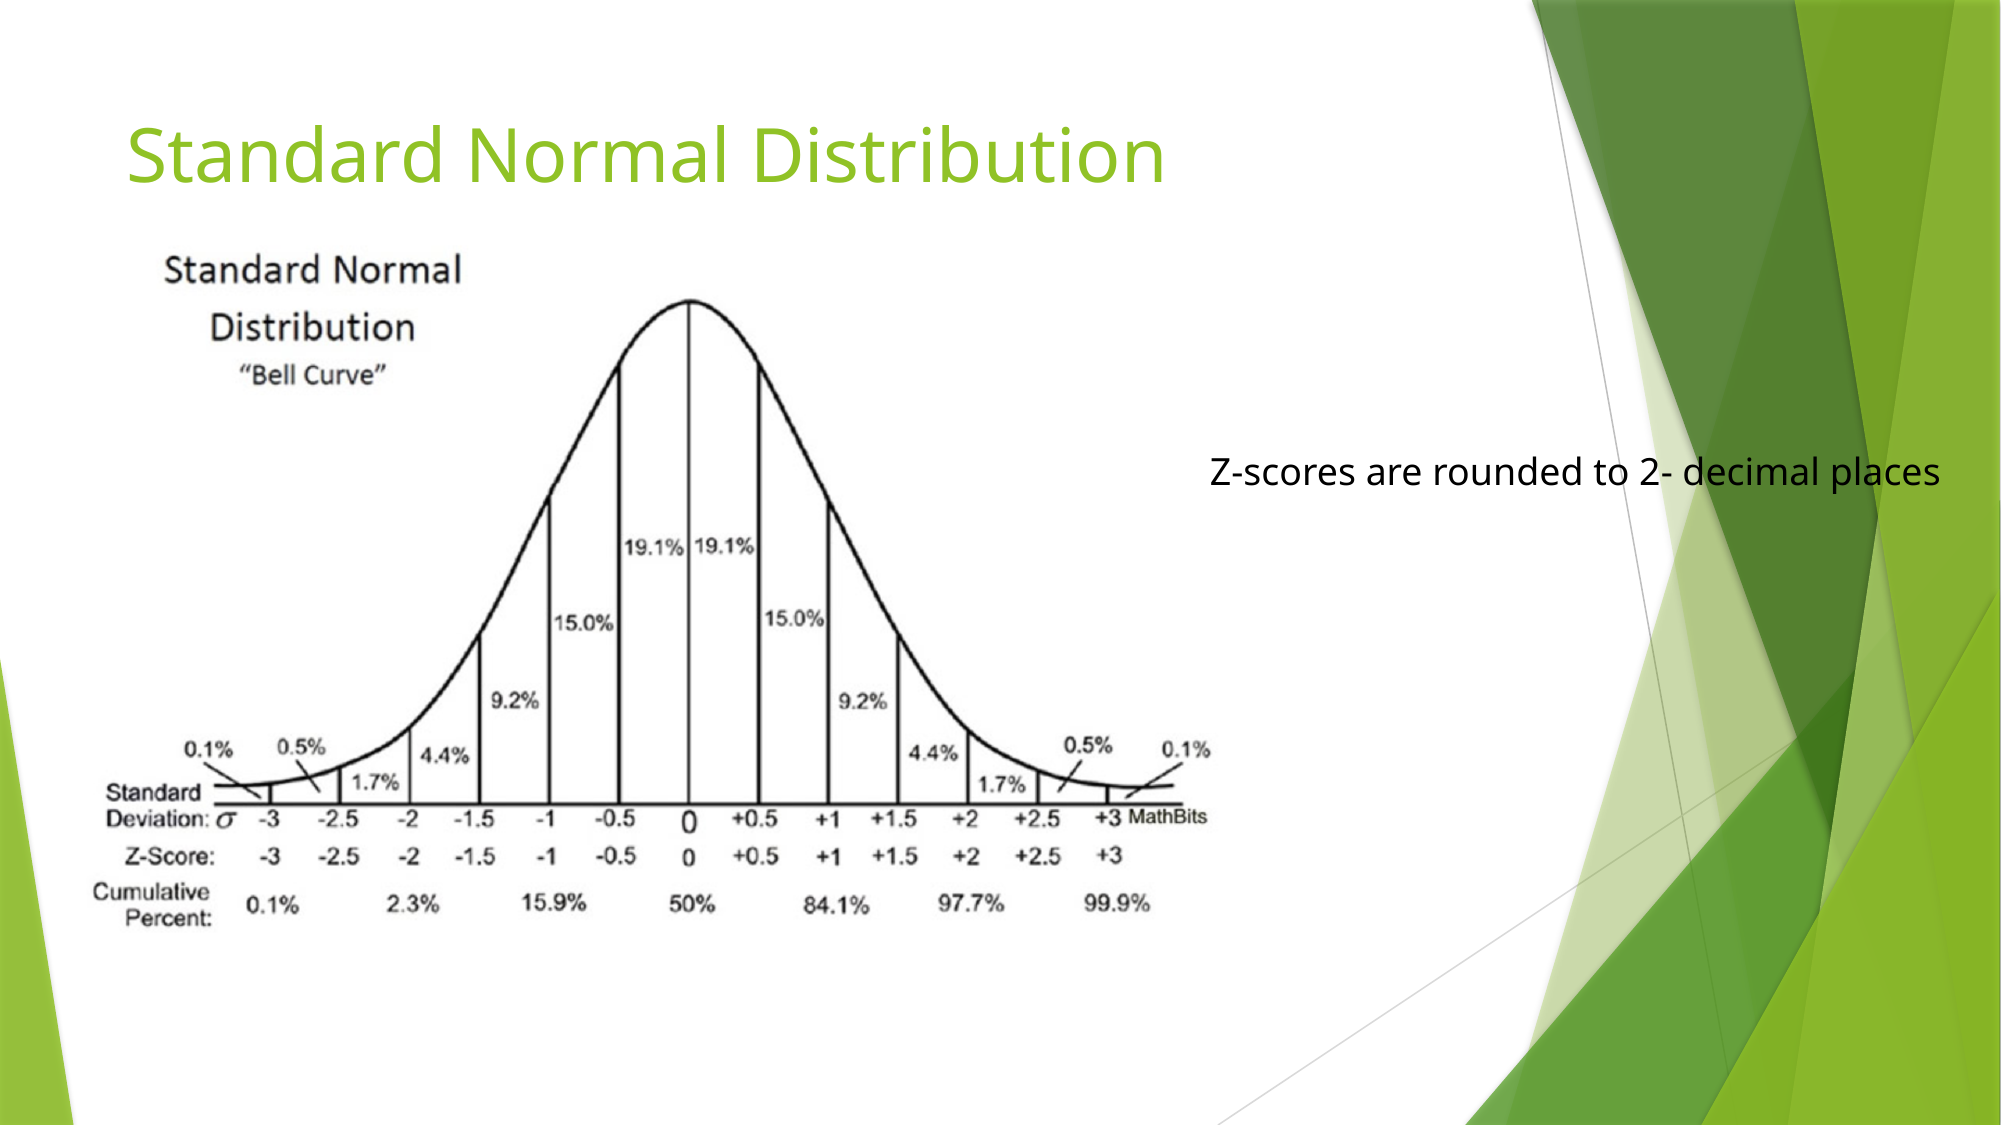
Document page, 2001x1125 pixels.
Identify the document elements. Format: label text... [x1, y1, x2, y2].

title Standard Normal Distribution [111, 99, 1522, 317]
text_box Z-scores are rounded to 2- decimal places [1235, 440, 1957, 500]
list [86, 243, 1231, 941]
